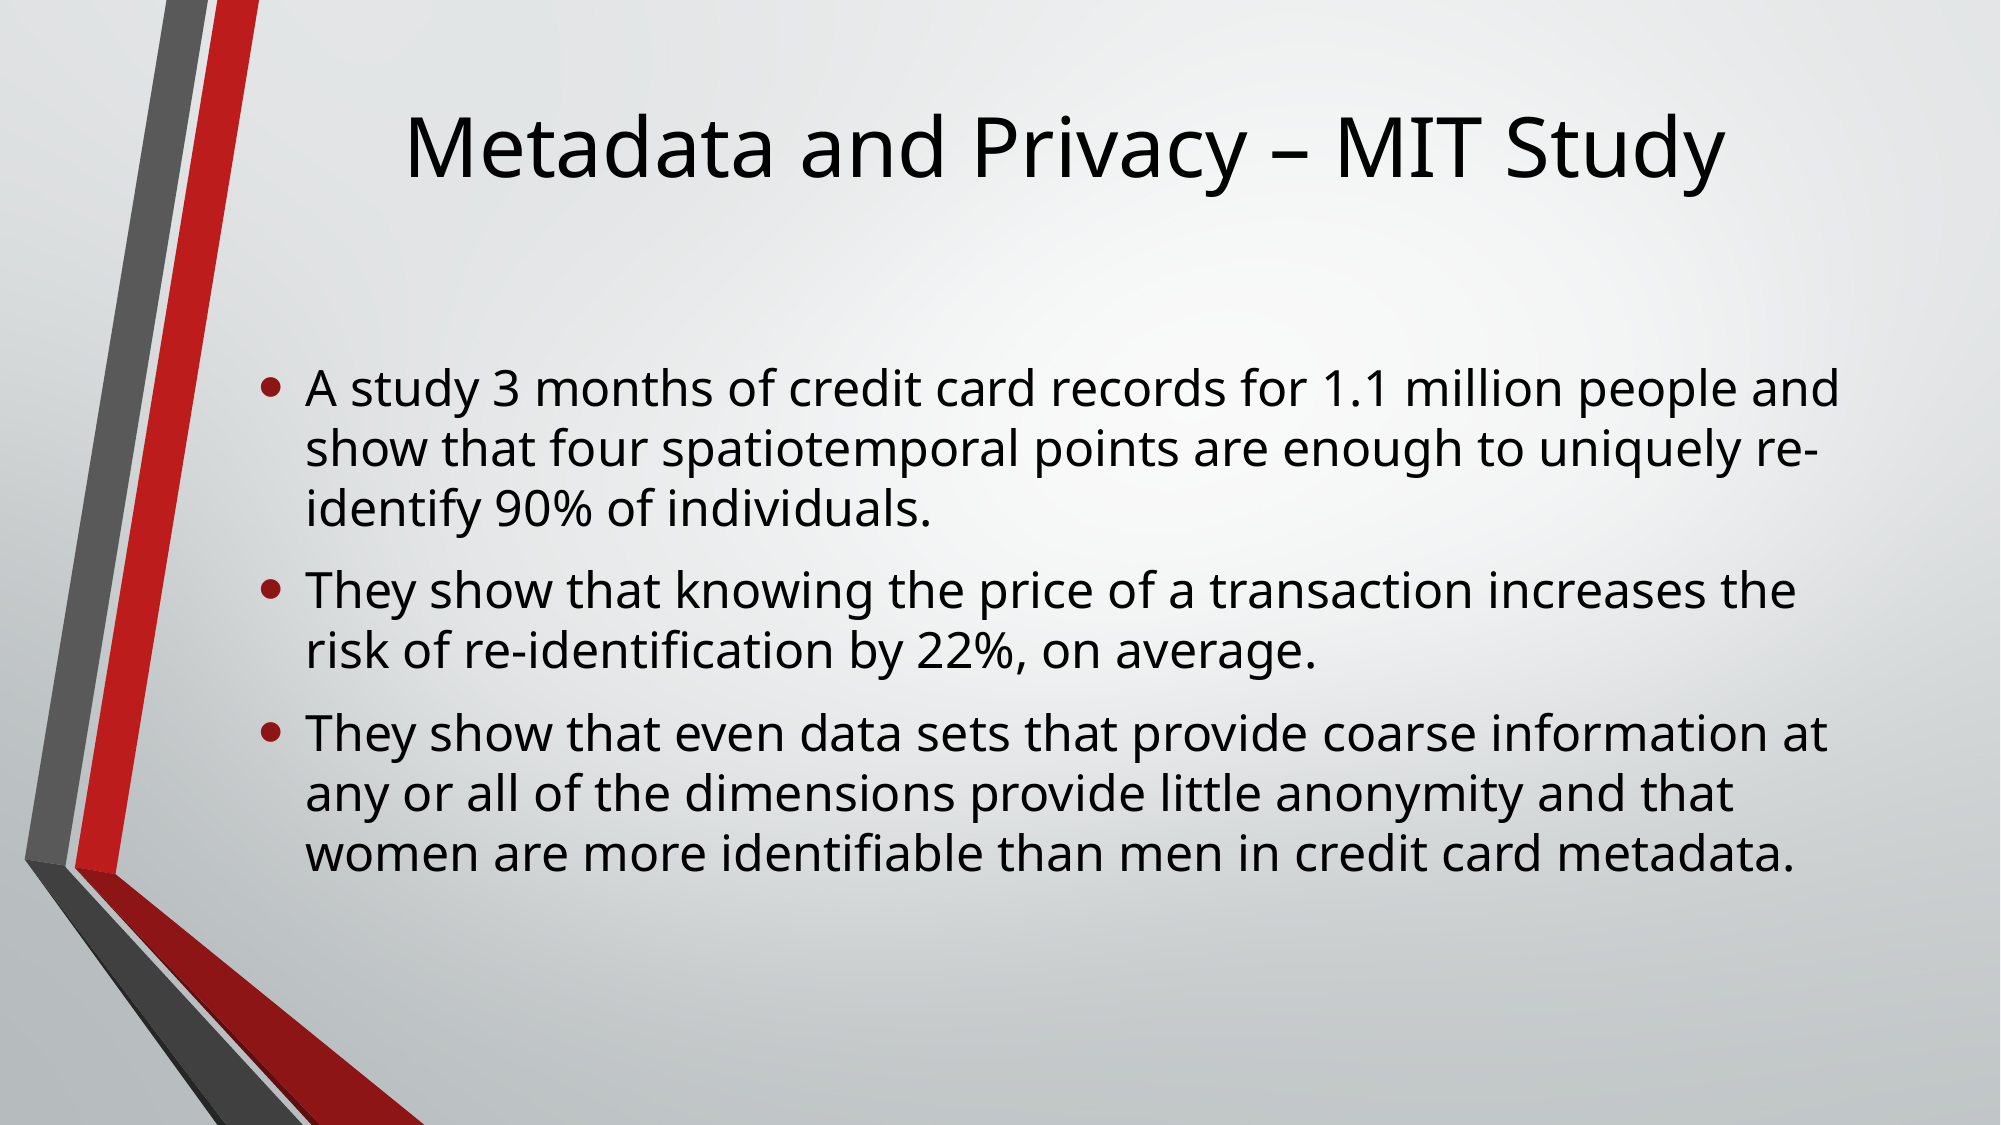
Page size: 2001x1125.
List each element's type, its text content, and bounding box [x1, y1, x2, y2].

title Metadata and Privacy – MIT Study [243, 0, 1887, 287]
list A study 3 months of credit card records for 1.1 million people and show that four spatiotemporal points are enough to uniquely re-identify 90% of individuals. They show that knowing the price of a transaction increases the risk of re-identification by 22%, on average. They show that even data sets that provide coarse information at any or all of the dimensions provide little anonymity and that women are more identifiable than men in credit card metadata. [243, 287, 1887, 950]
